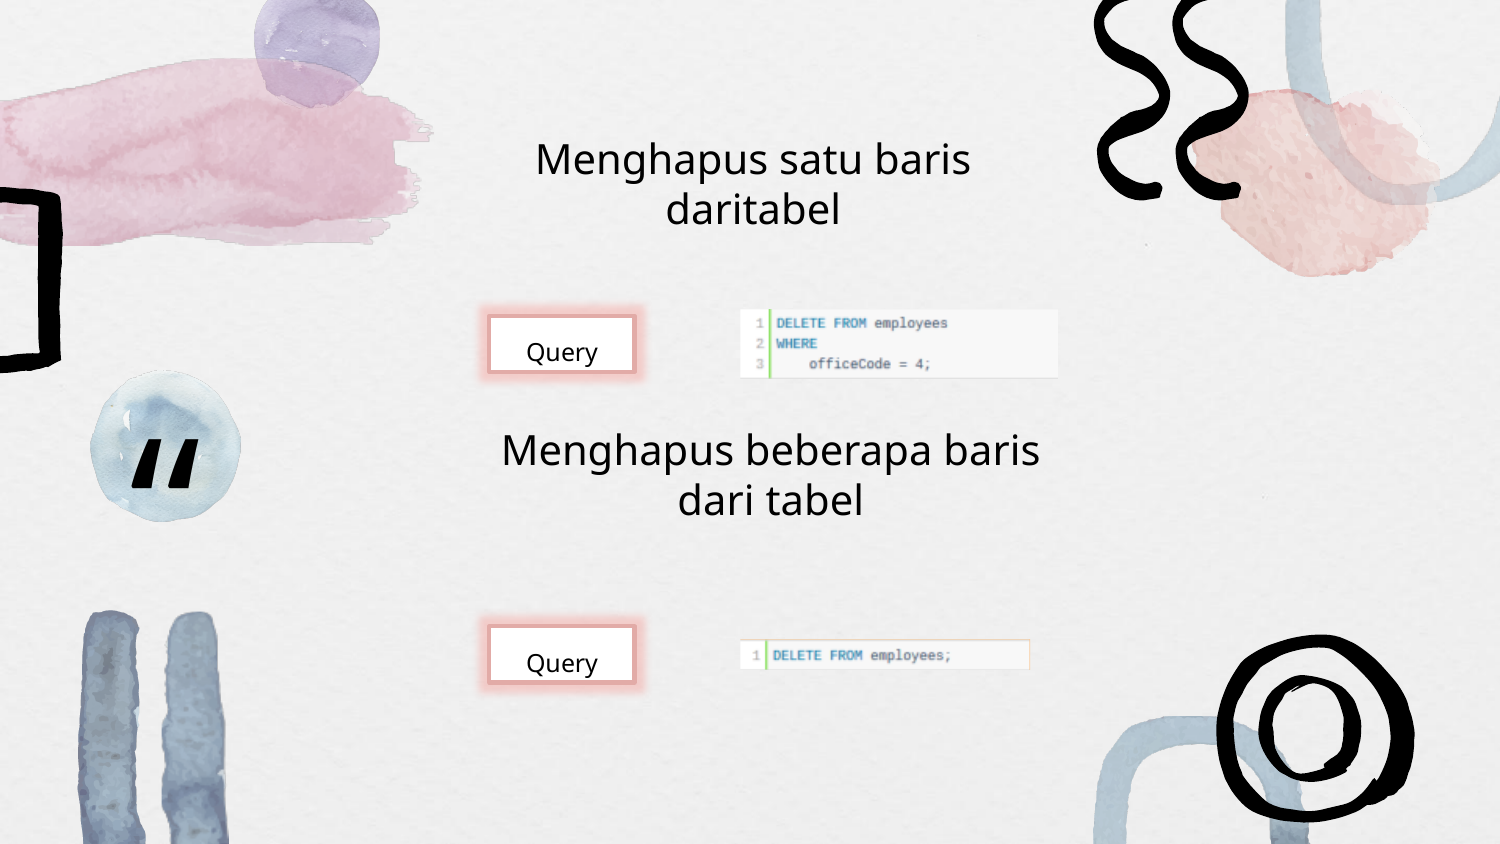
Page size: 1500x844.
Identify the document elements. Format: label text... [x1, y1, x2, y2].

text_box Query [487, 624, 637, 685]
text_box Menghapus beberapa baris dari tabel [466, 426, 1076, 522]
text_box Query [487, 314, 637, 374]
picture [0, 203, 39, 356]
title Menghapus satu baris daritabel [448, 135, 1058, 231]
picture [0, 0, 1500, 844]
